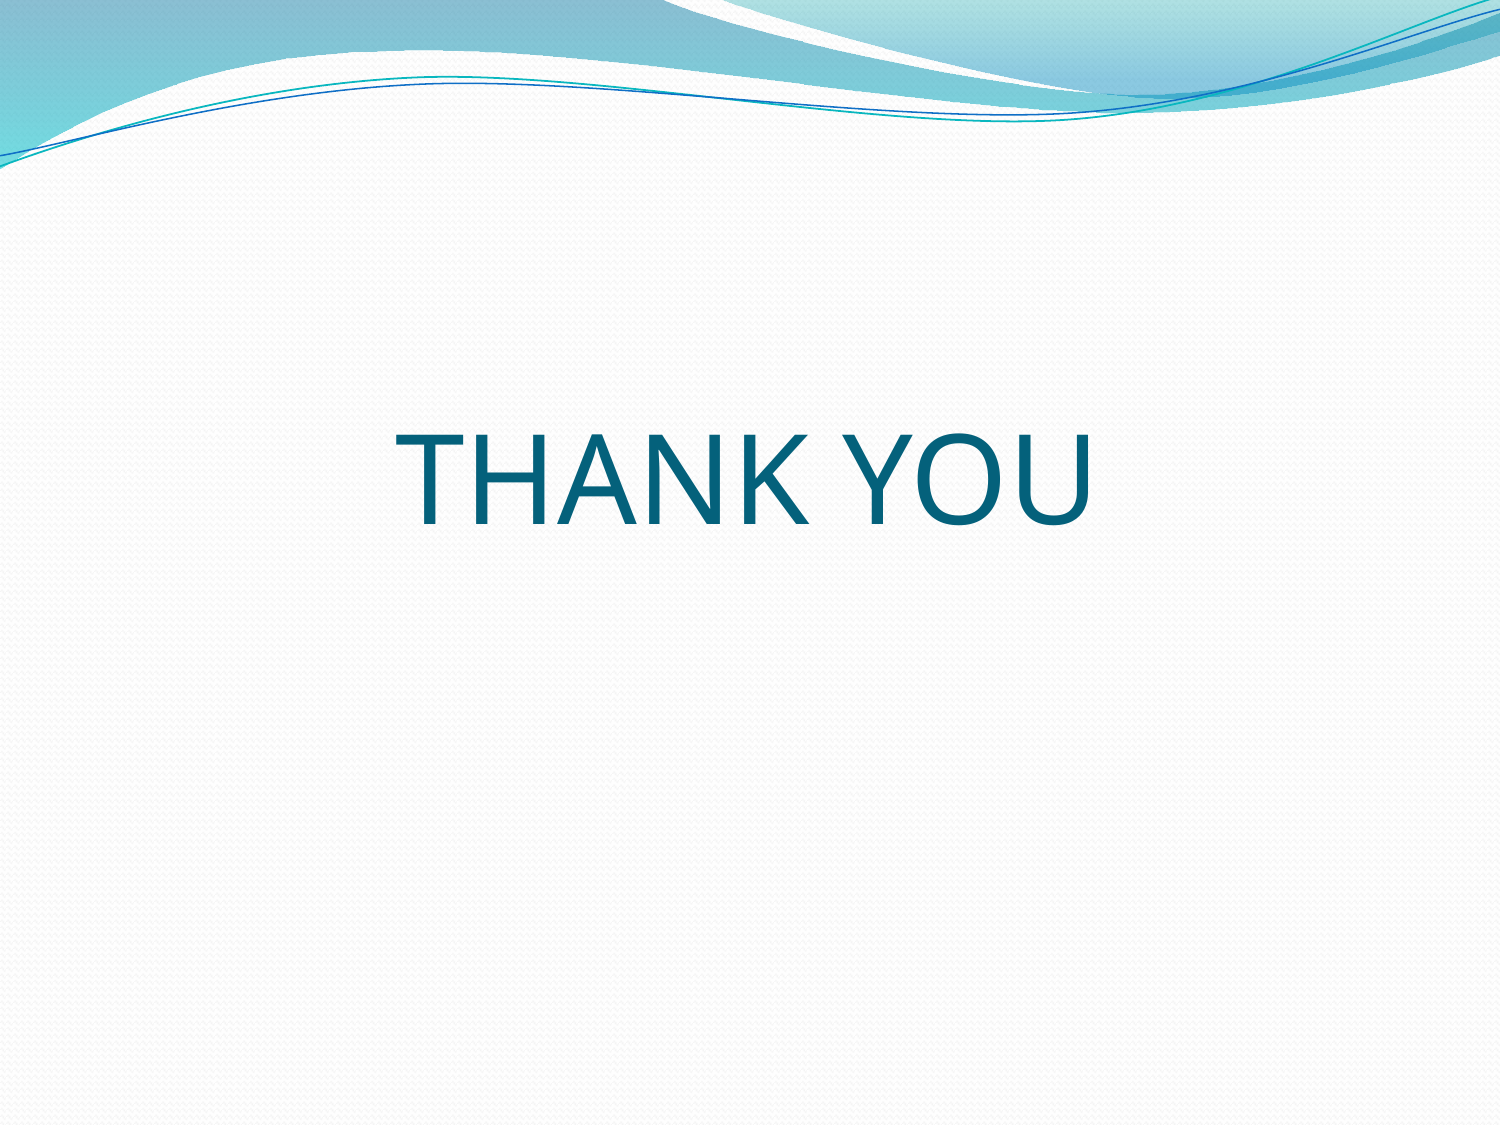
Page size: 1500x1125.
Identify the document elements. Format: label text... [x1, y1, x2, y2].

title THANK YOU [395, 361, 1500, 550]
